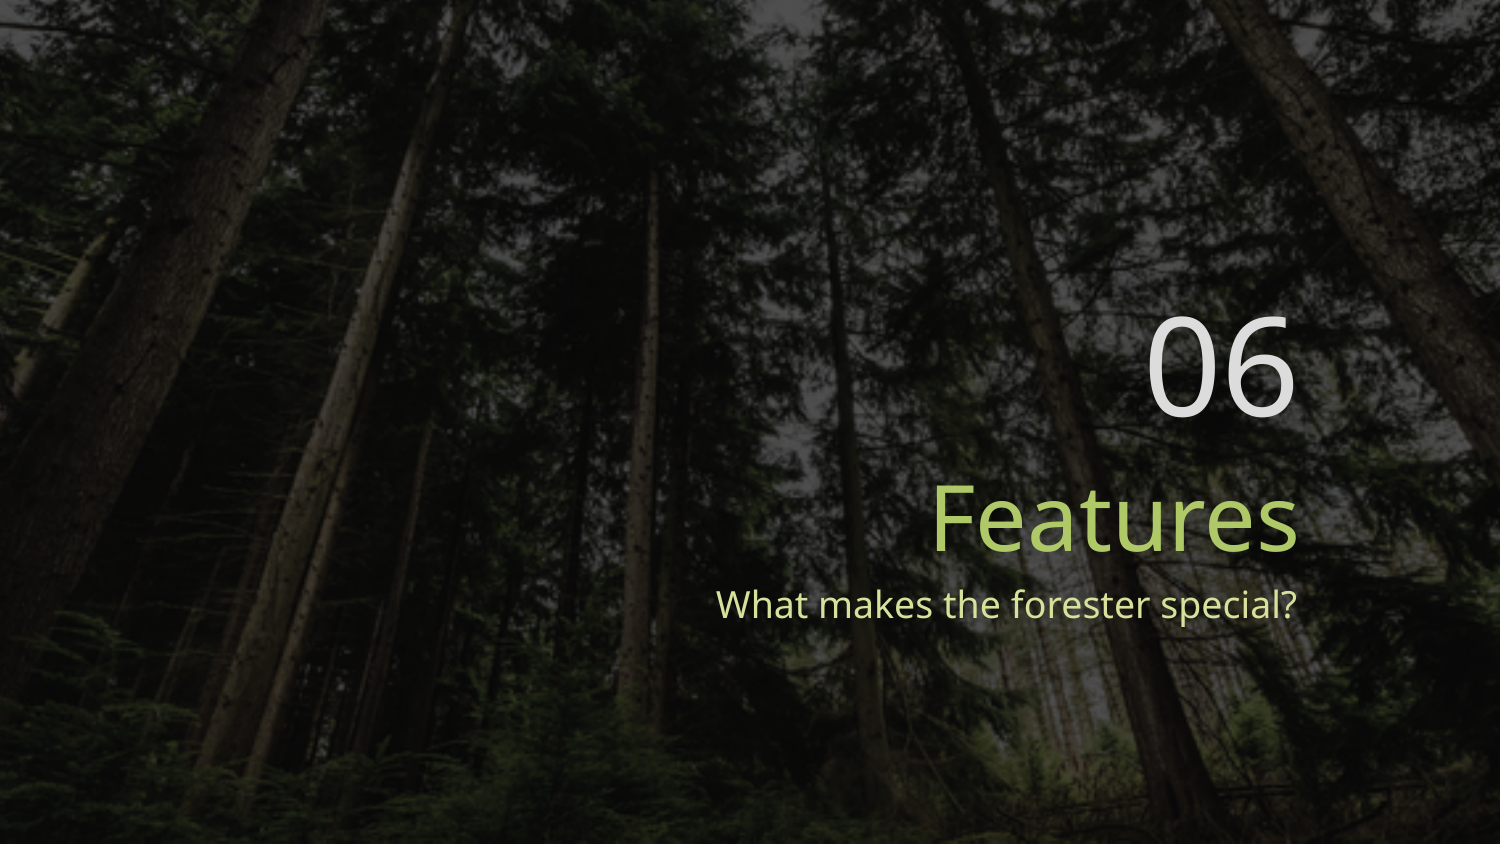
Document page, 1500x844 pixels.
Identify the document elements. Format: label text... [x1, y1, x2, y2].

picture [0, 0, 1500, 844]
text_box Features [228, 444, 1316, 583]
text_box What makes the forester special? [574, 583, 1313, 680]
text_box 06 [965, 264, 1316, 509]
